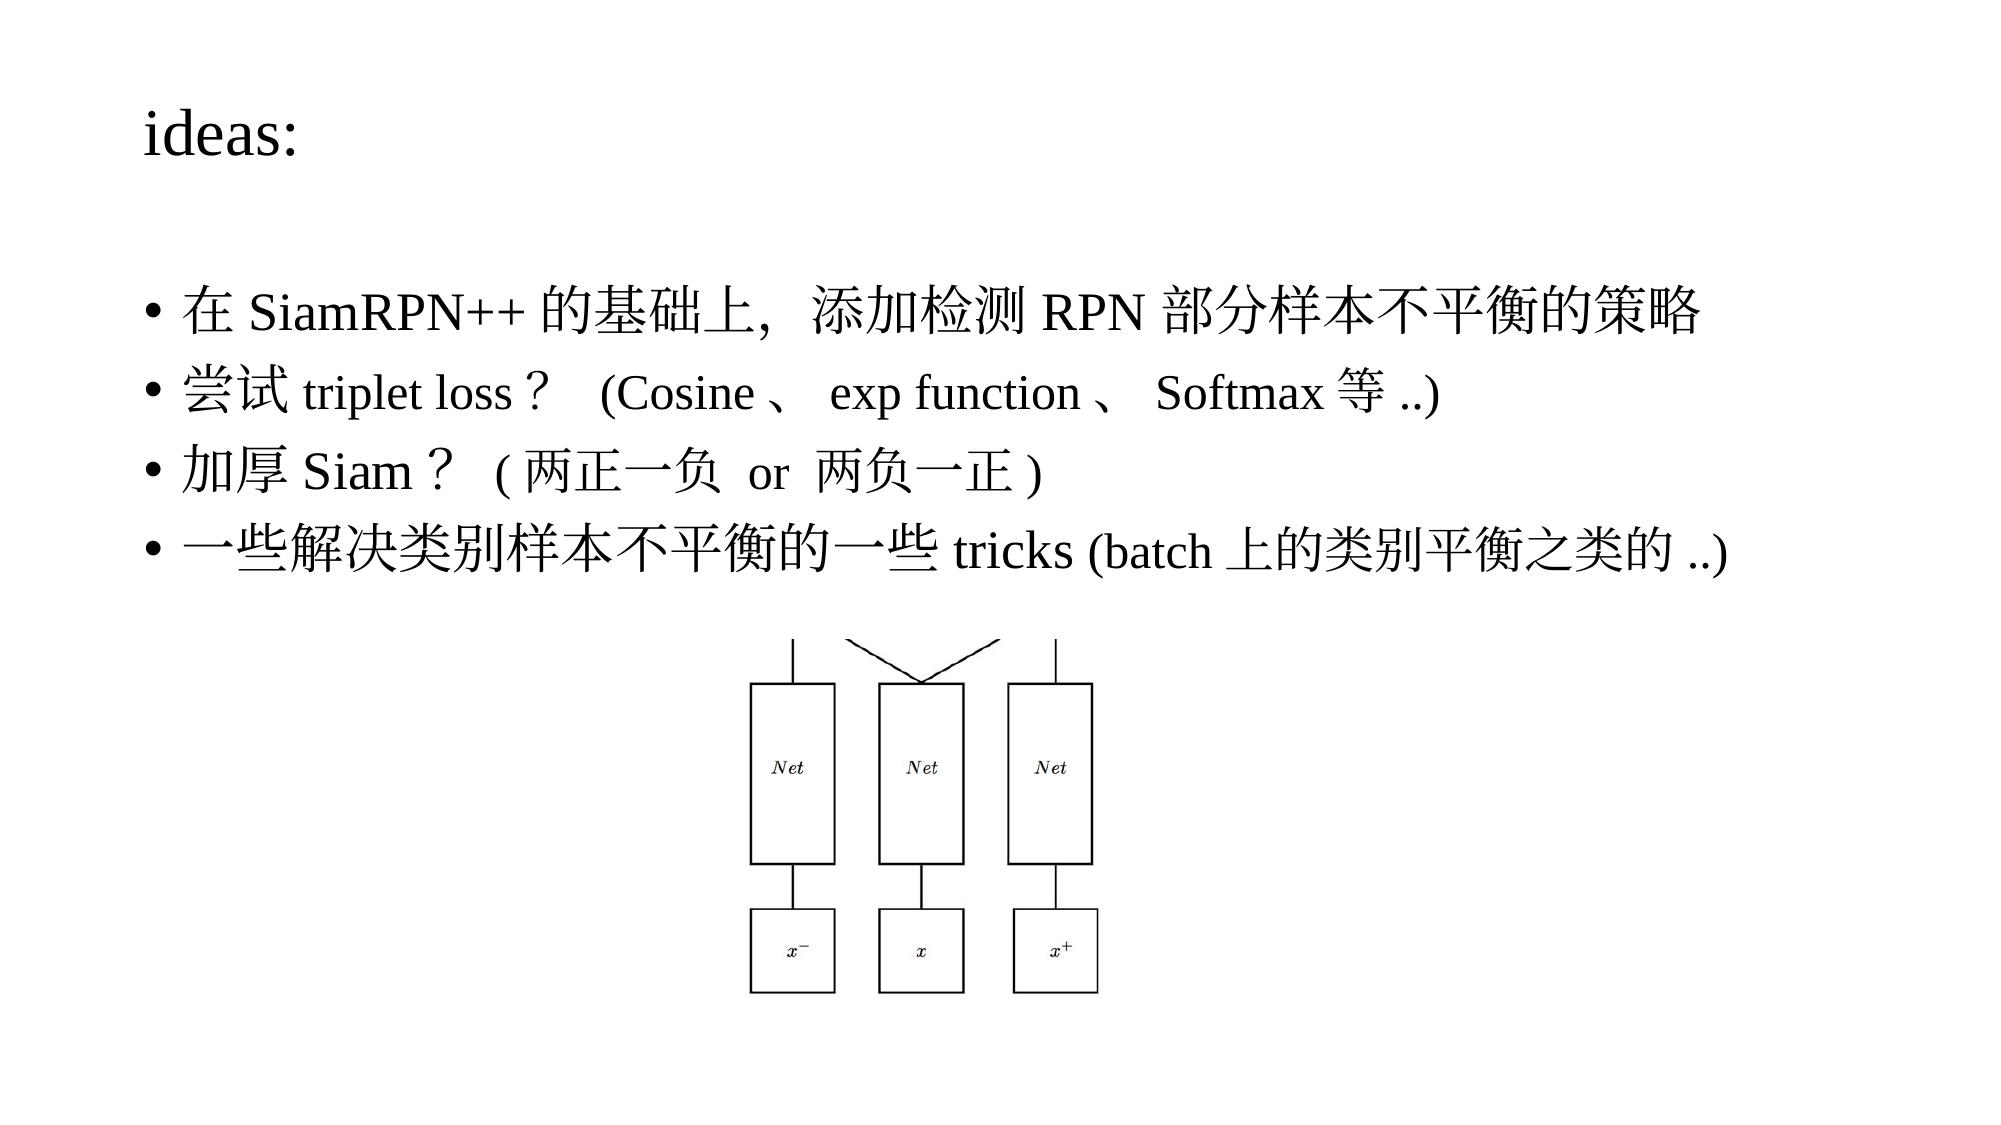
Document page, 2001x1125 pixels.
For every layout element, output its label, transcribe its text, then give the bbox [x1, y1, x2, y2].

list ideas: 在SiamRPN++的基础上，添加检测RPN部分样本不平衡的策略 尝试triplet loss？ (Cosine、exp function、Softmax等..) 加厚Siam？(两正一负 or 两负一正) 一些解决类别样本不平衡的一些tricks (batch上的类别平衡之类的..) [128, 90, 1854, 805]
picture [697, 639, 1138, 1008]
